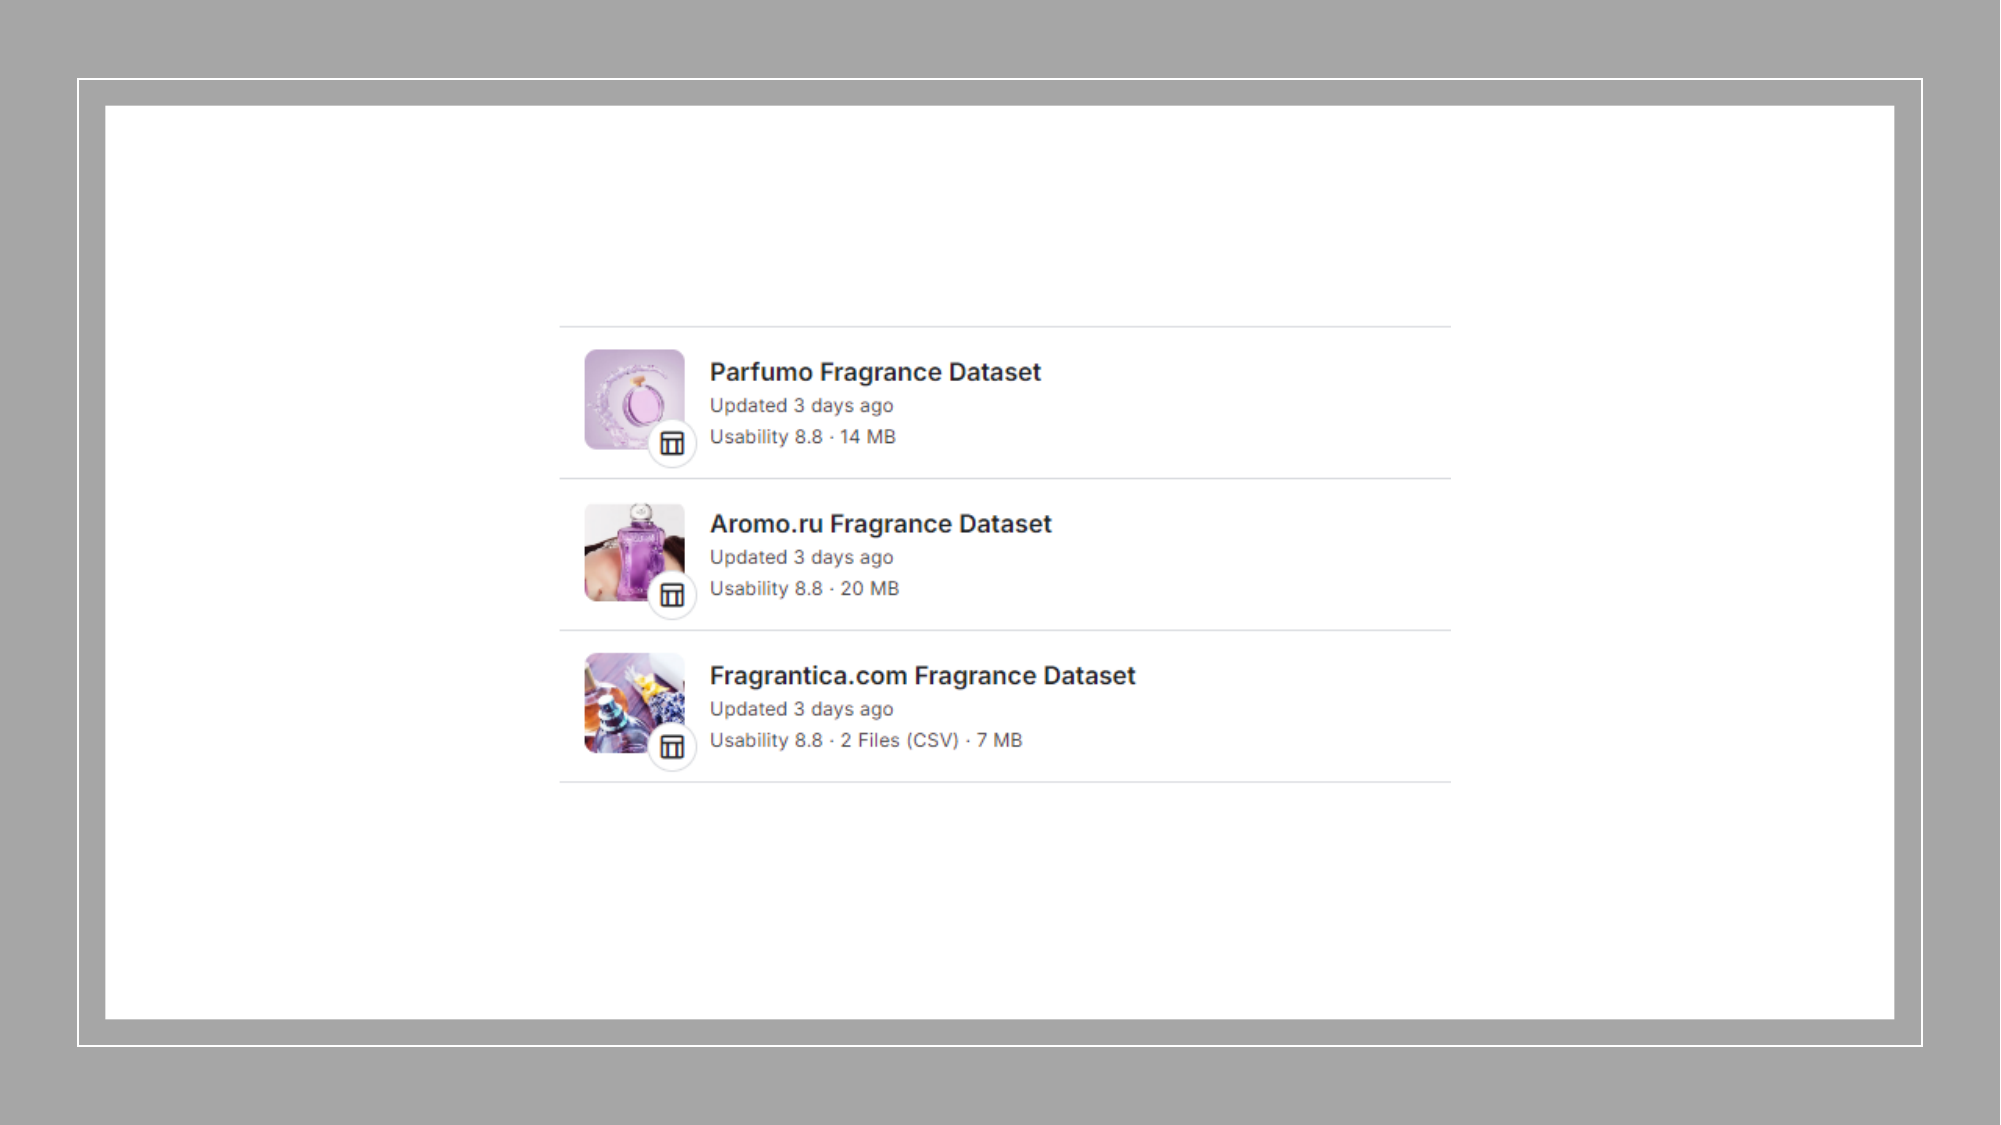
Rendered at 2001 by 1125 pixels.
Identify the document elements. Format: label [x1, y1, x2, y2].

text_box [104, 104, 1895, 1020]
picture [549, 320, 1451, 805]
text_box [0, 0, 2000, 1125]
text_box [77, 78, 1923, 1047]
